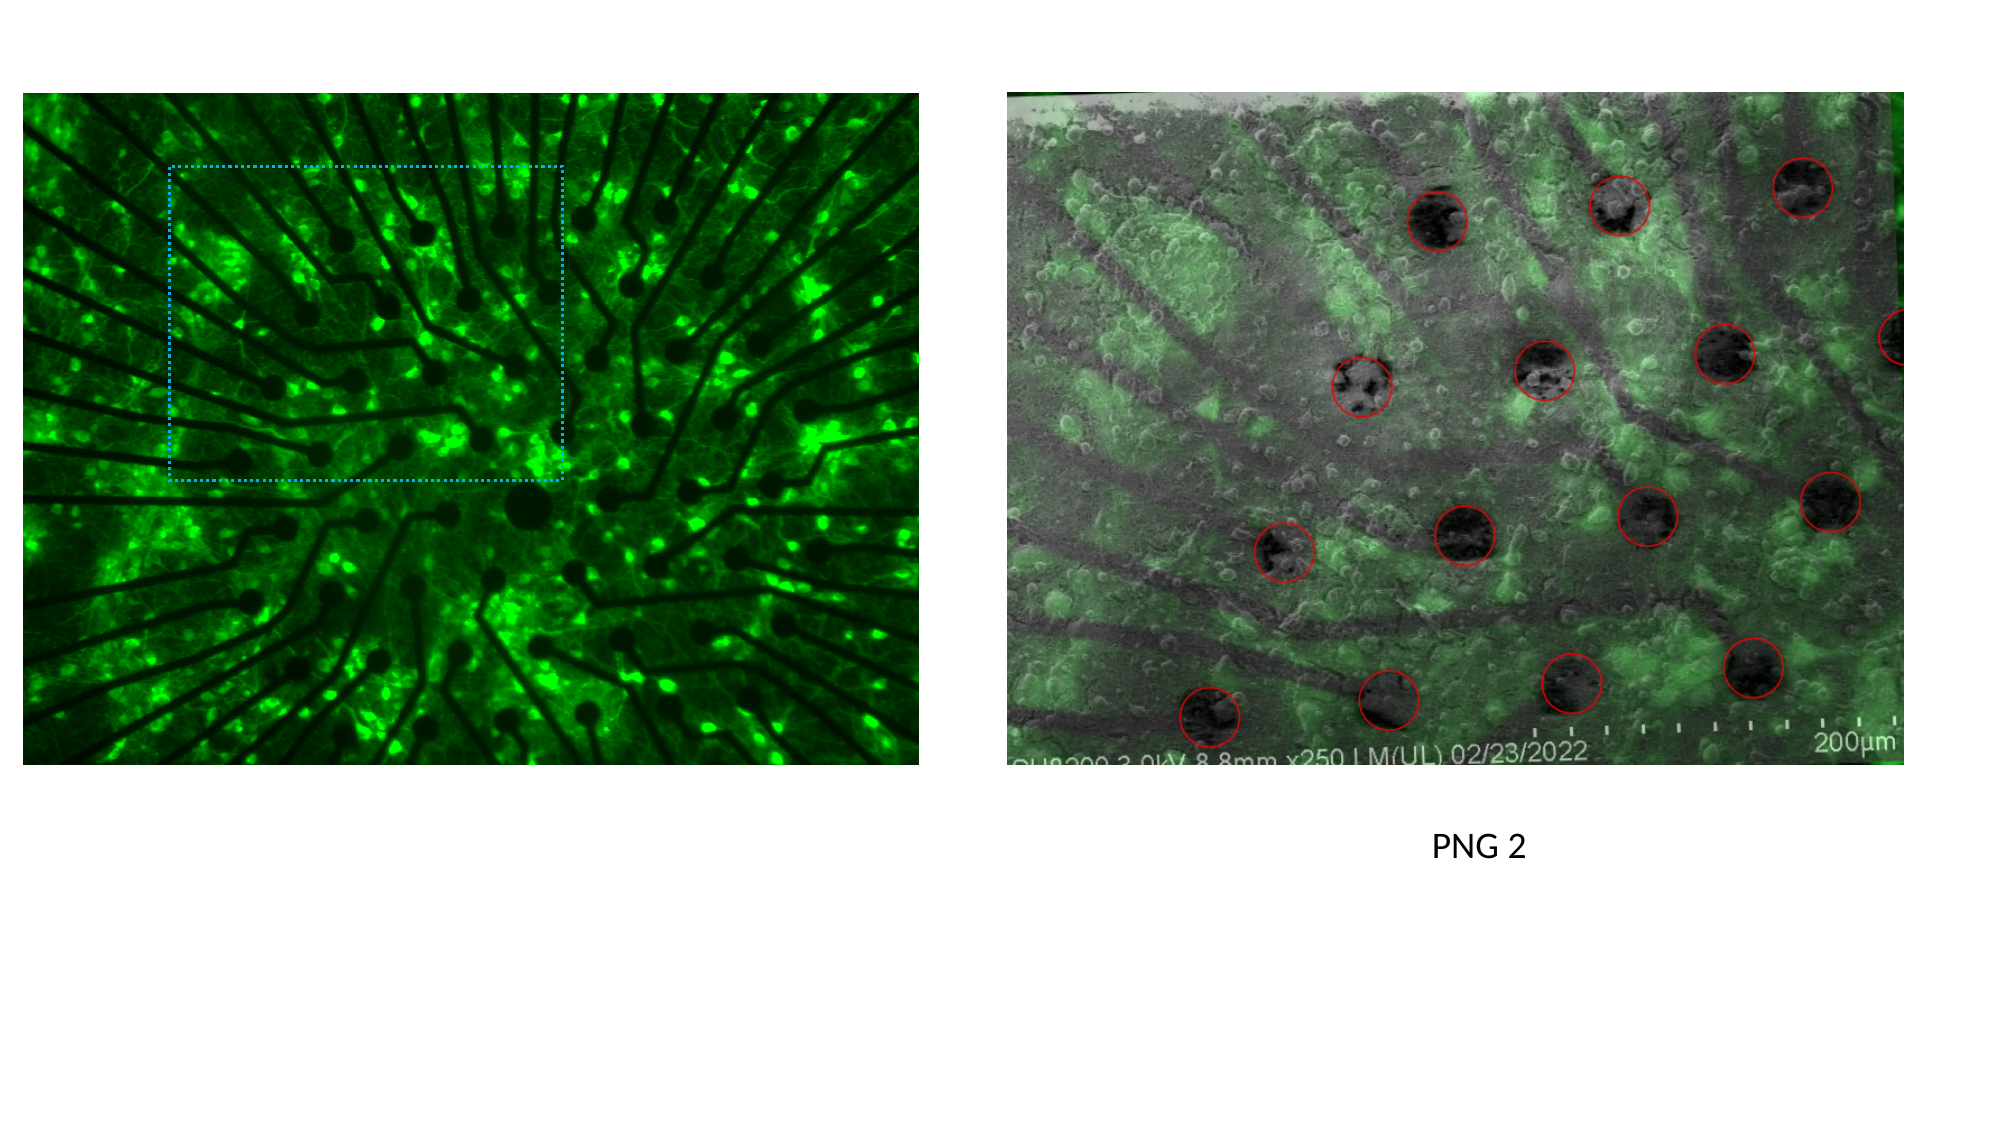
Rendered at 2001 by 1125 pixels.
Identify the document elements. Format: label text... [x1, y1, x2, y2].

text_box PNG 2 [1417, 813, 1542, 874]
picture [22, 92, 919, 765]
picture [1007, 92, 1904, 765]
